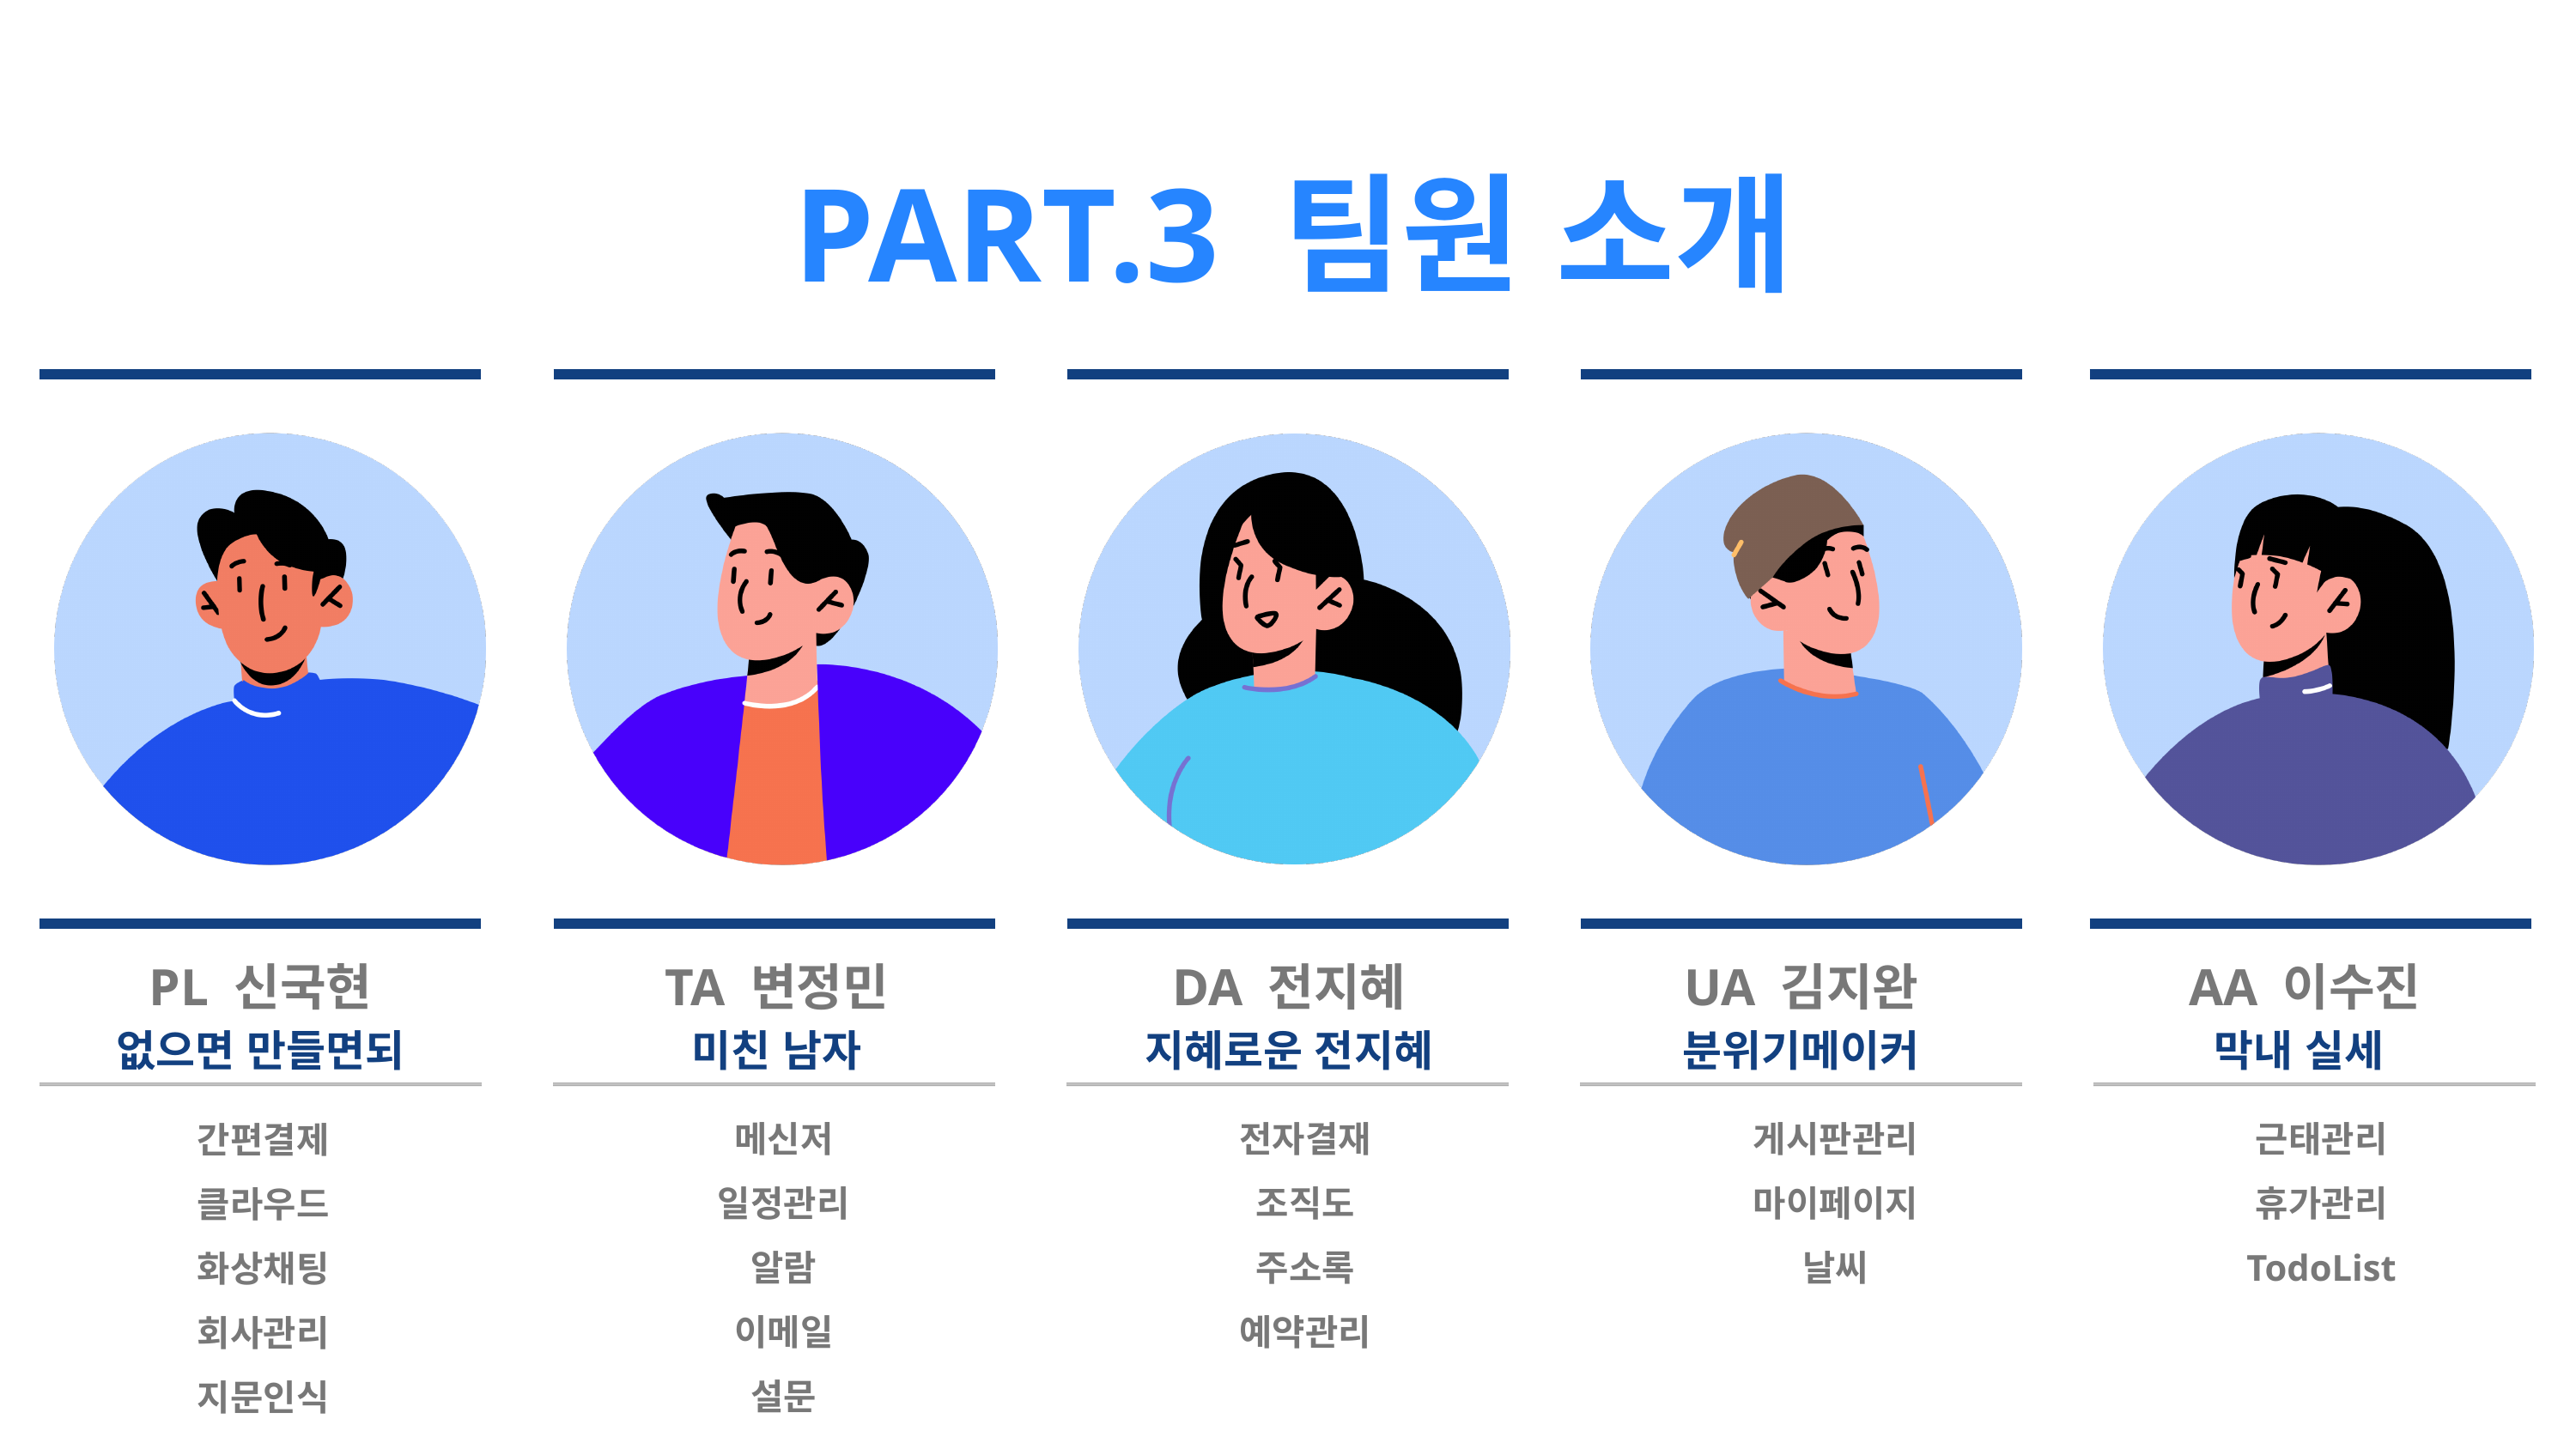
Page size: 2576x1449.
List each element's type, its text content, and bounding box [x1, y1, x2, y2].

text_box 미친 남자 [556, 1016, 998, 1081]
text_box 게시판관리 마이페이지 날씨 [1728, 1099, 1944, 1295]
text_box 메신저 일정관리 알람 이메일 설문 [676, 1099, 892, 1449]
text_box 막내 실세 [2084, 1016, 2526, 1082]
picture [566, 433, 998, 865]
picture [1078, 433, 1510, 865]
text_box 없으면 만들면되 [39, 1016, 482, 1078]
text_box UA 김지완 [1580, 949, 2022, 1016]
text_box 전자결재 조직도 주소록 예약관리 [1196, 1099, 1414, 1360]
text_box TA 변정민 [556, 949, 998, 1016]
picture [2102, 433, 2534, 866]
text_box PART.3 팀원 소개 [696, 146, 1892, 314]
picture [54, 432, 486, 865]
text_box 분위기메이커 [1580, 1016, 2022, 1079]
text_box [553, 1079, 995, 1091]
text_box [2093, 1079, 2537, 1091]
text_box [1580, 1079, 2022, 1091]
text_box AA 이수진 [2084, 949, 2526, 1016]
text_box 근태관리 휴가관리 TodoList [2214, 1099, 2430, 1295]
text_box PL 신국현 [39, 949, 482, 1016]
text_box 간편결제 클라우드 화상채팅 회사관리 지문인식 [156, 1099, 370, 1425]
text_box DA 전지혜 [1068, 949, 1510, 1016]
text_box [1066, 1079, 1509, 1091]
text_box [39, 1079, 482, 1091]
picture [1590, 433, 2022, 865]
text_box 지혜로운 전지혜 [1068, 1016, 1510, 1080]
